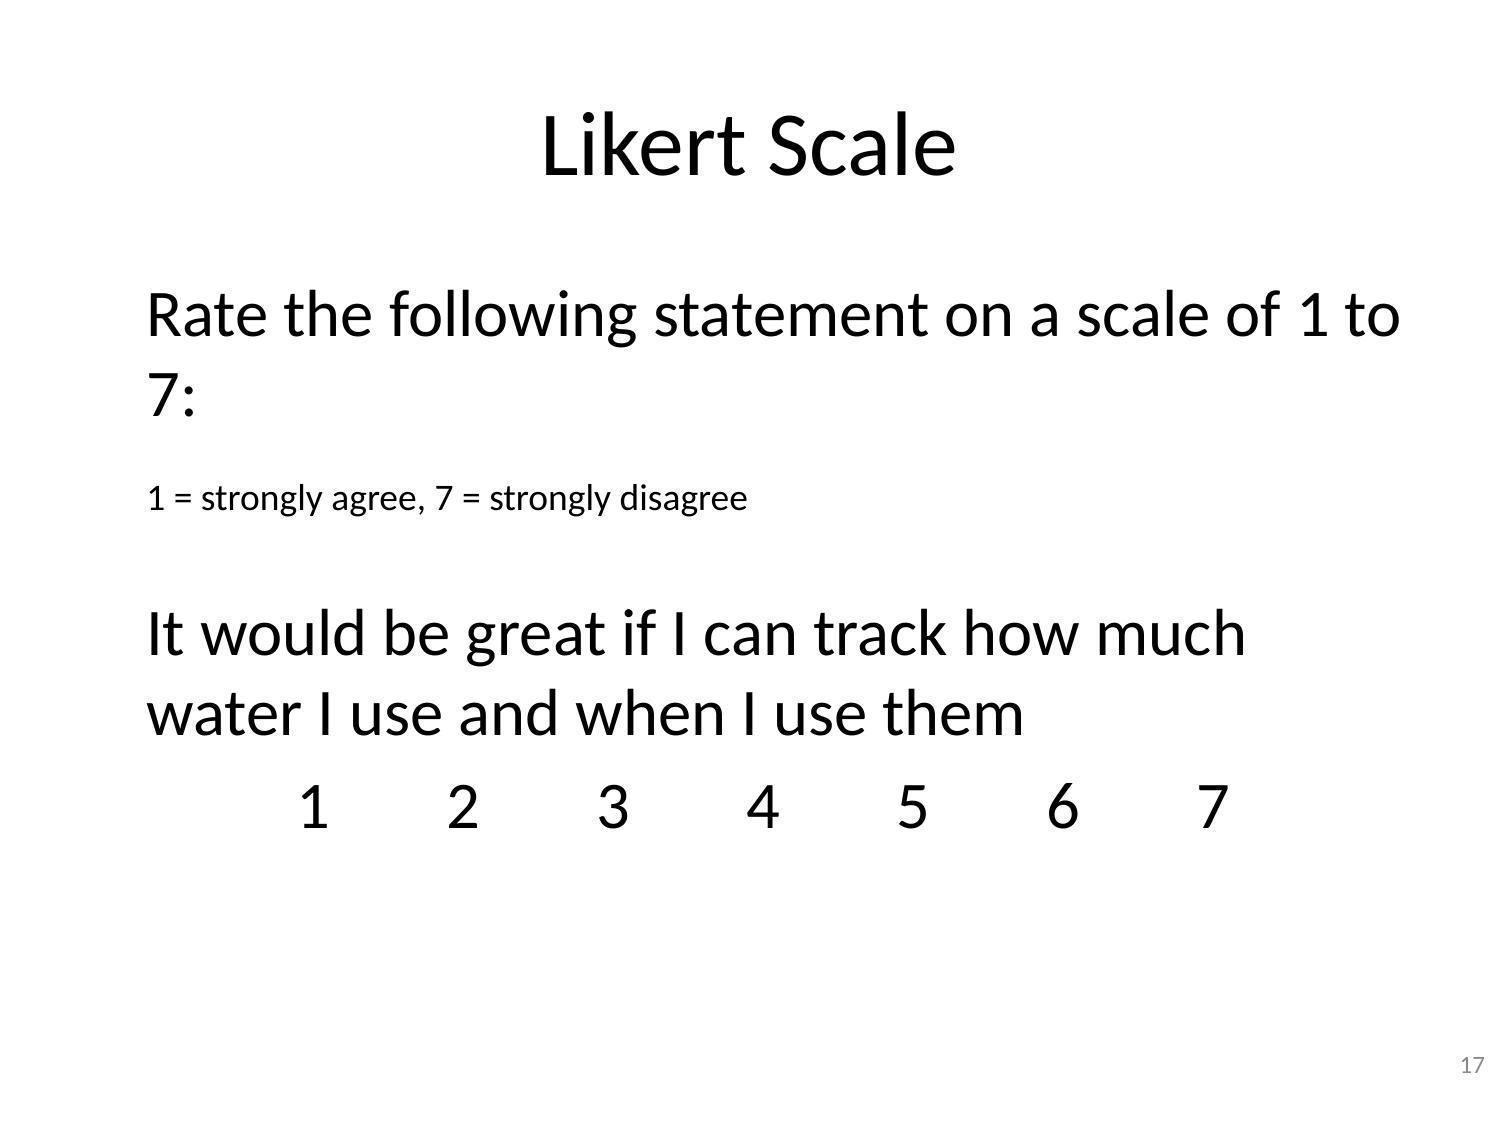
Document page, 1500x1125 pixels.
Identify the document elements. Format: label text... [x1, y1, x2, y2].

title Likert Scale [75, 45, 1425, 233]
list Rate the following statement on a scale of 1 to 7: 1 = strongly agree, 7 = strongly disagree It would be great if I can track how much water I use and when I use them 1 2 3 4 5 6 7 [75, 262, 1425, 1005]
slide_number 17 [1149, 1024, 1500, 1103]
